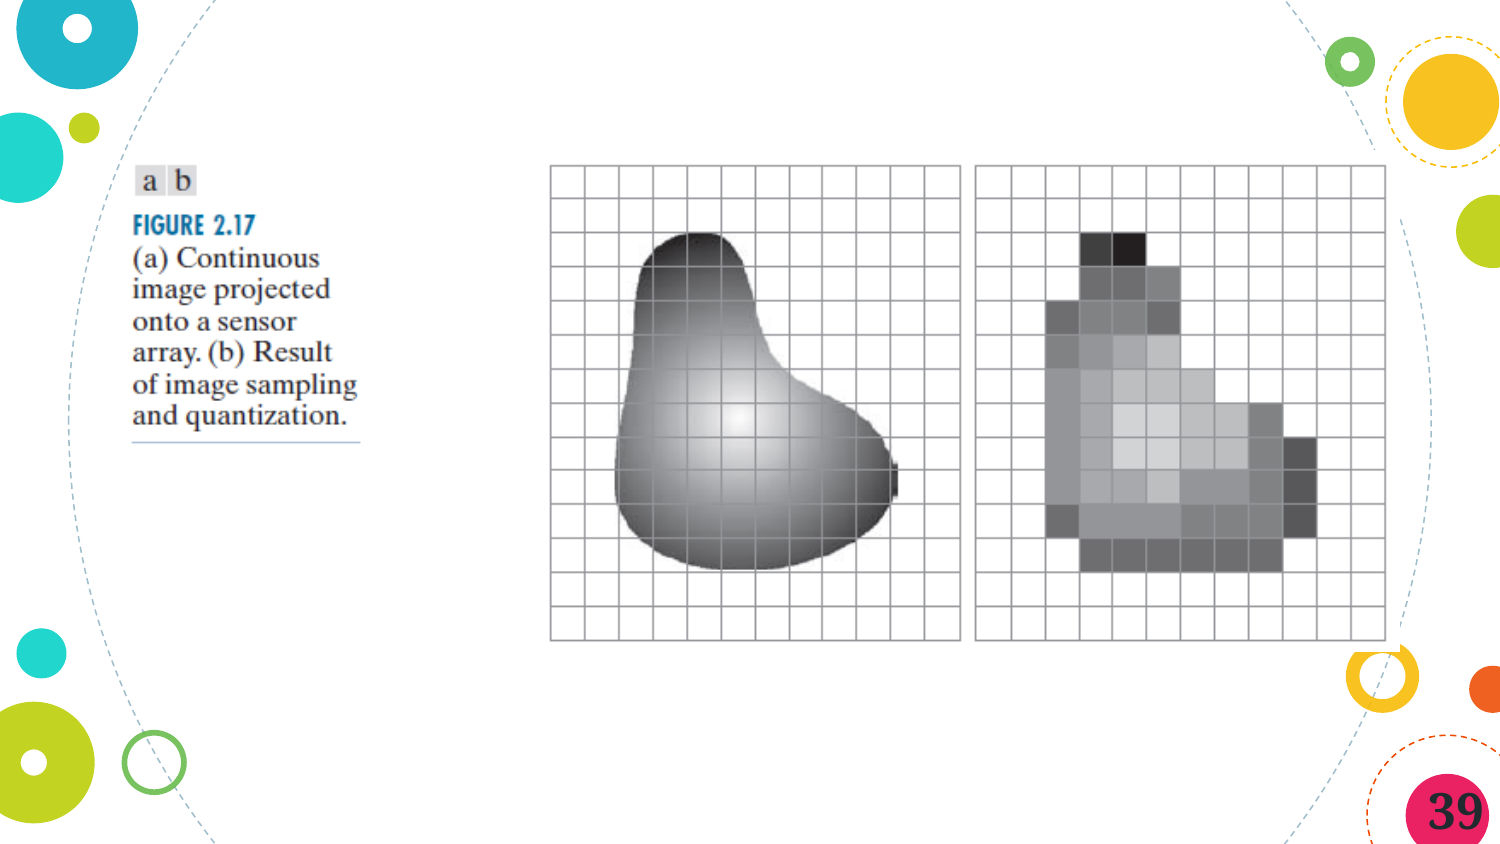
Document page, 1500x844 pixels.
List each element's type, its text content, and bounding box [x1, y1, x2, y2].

picture [127, 149, 1400, 652]
slide_number 39 [1316, 764, 1500, 844]
